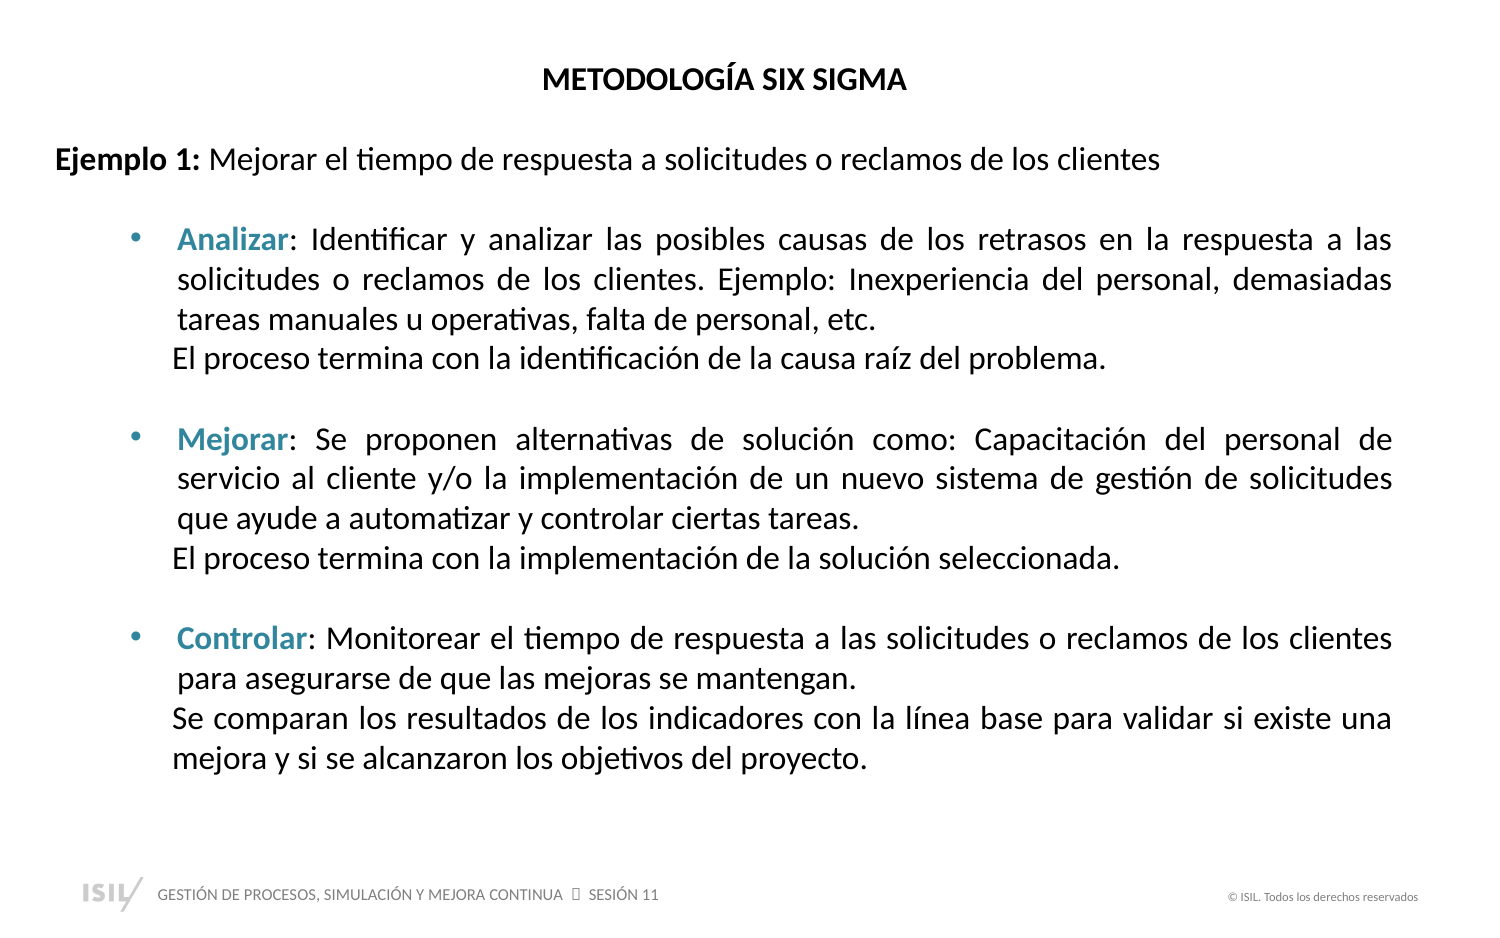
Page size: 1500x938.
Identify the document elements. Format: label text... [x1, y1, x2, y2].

text_box METODOLOGÍA SIX SIGMA Ejemplo 1: Mejorar el tiempo de respuesta a solicitudes o reclamos de los clientes Analizar: Identificar y analizar las posibles causas de los retrasos en la respuesta a las solicitudes o reclamos de los clientes. Ejemplo: Inexperiencia del personal, demasiadas tareas manuales u operativas, falta de personal, etc. El proceso termina con la identificación de la causa raíz del problema. Mejorar: Se proponen alternativas de solución como: Capacitación del personal de servicio al cliente y/o la implementación de un nuevo sistema de gestión de solicitudes que ayude a automatizar y controlar ciertas tareas. El proceso termina con la implementación de la solución seleccionada. Controlar: Monitorear el tiempo de respuesta a las solicitudes o reclamos de los clientes para asegurarse de que las mejoras se mantengan. Se comparan los resultados de los indicadores con la línea base para validar si existe una mejora y si se alcanzaron los objetivos del proyecto. [55, 57, 1395, 776]
